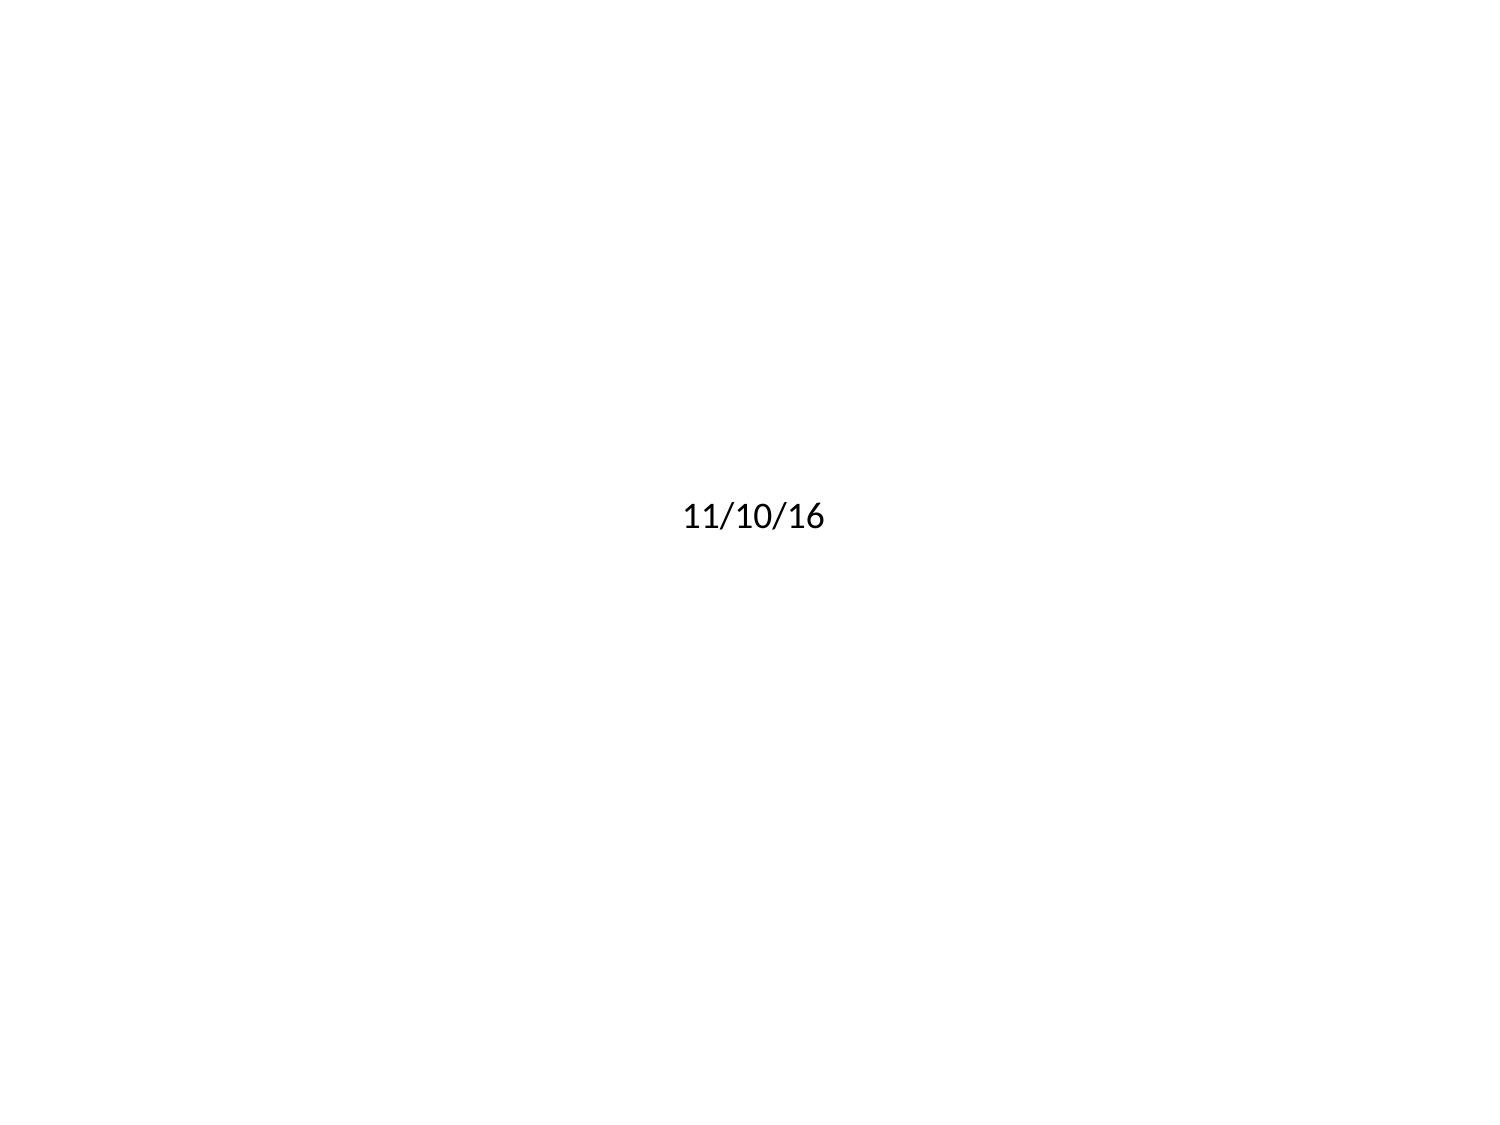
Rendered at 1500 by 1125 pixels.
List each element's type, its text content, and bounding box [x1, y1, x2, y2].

text_box 11/10/16 [667, 484, 840, 544]
